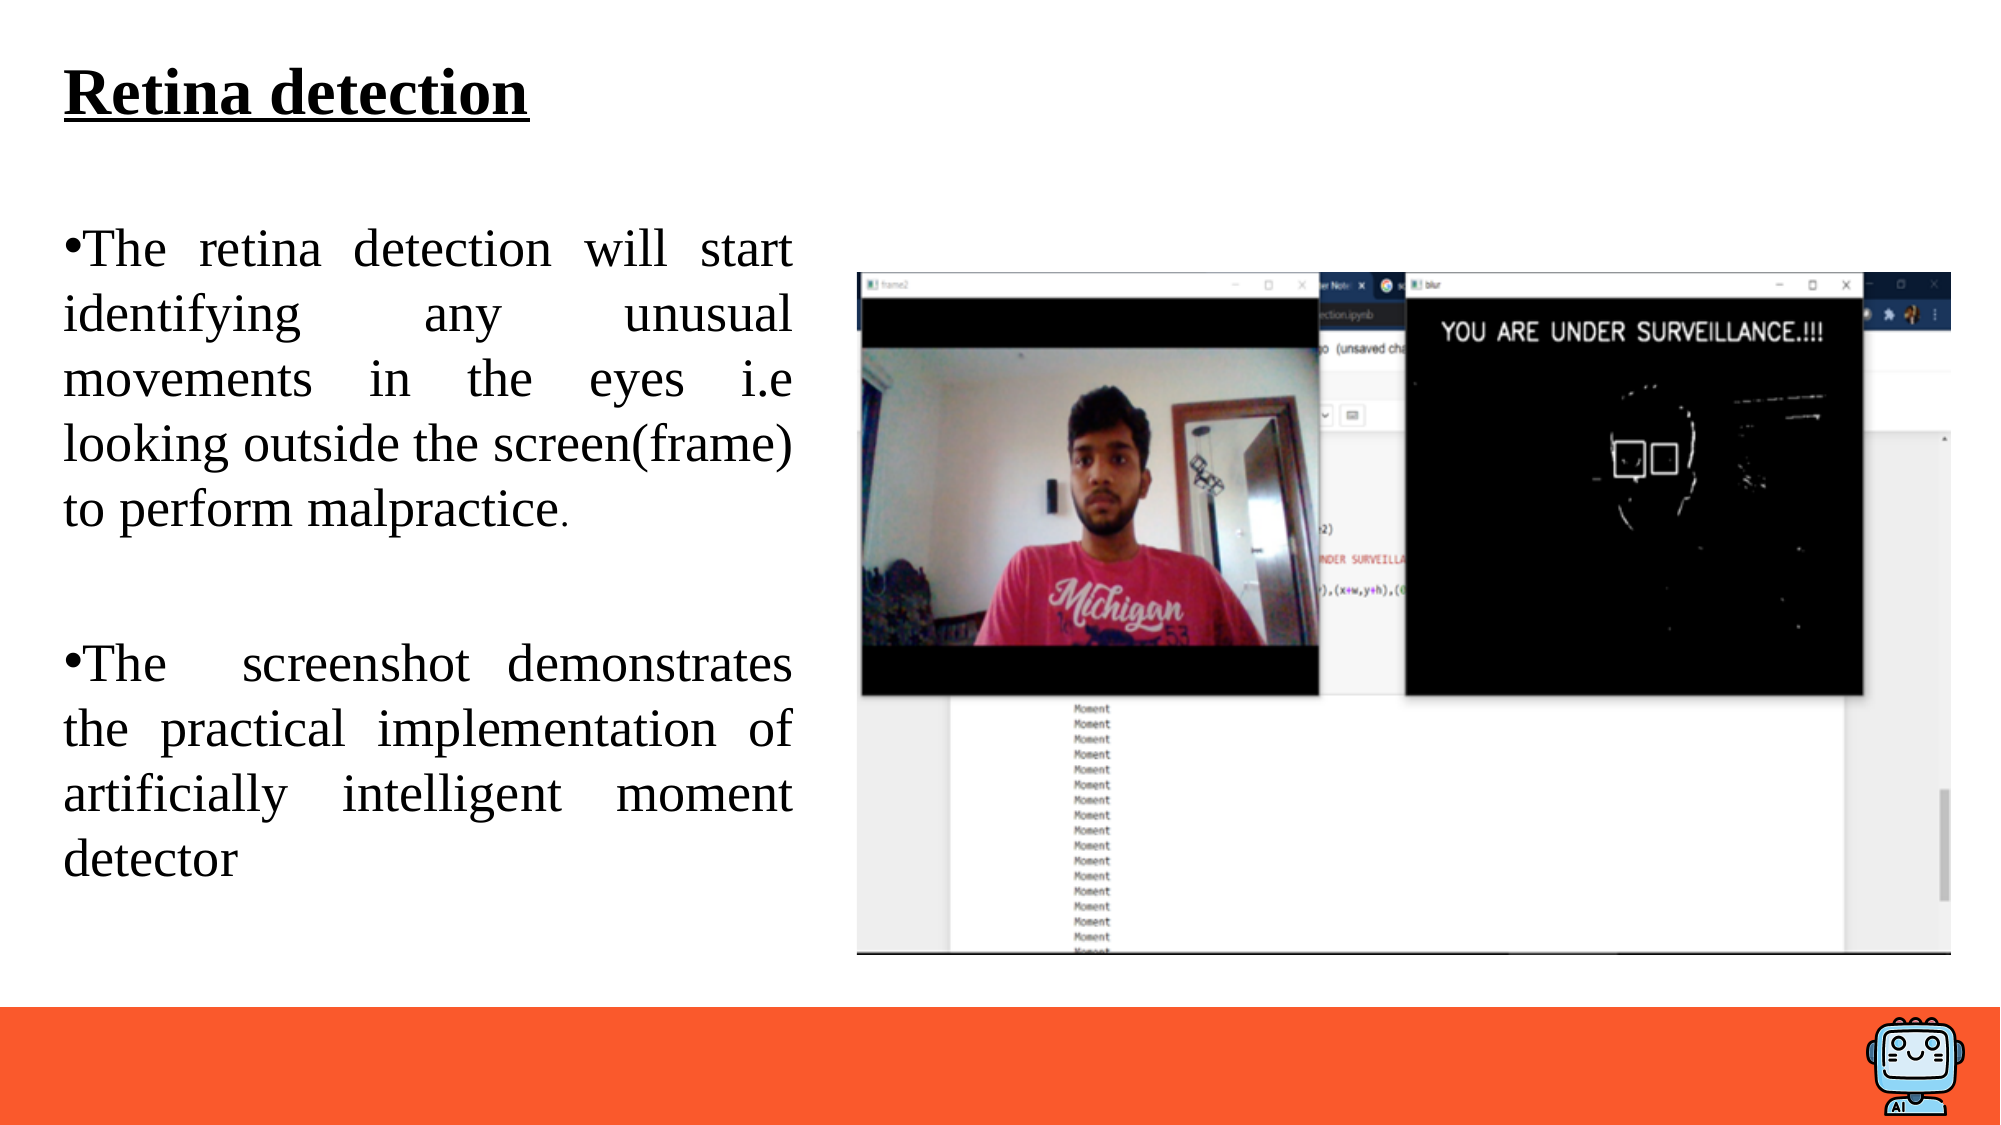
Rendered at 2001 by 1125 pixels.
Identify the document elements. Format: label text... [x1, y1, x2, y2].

text_box [0, 1007, 2000, 1125]
picture [856, 272, 1951, 955]
text_box The retina detection will start identifying any unusual movements in the eyes i.e looking outside the screen(frame) to perform malpractice. The screenshot demonstrates the practical implementation of artificially intelligent moment detector [48, 204, 810, 895]
picture [1866, 1017, 1965, 1116]
text_box Retina detection [49, 40, 592, 180]
